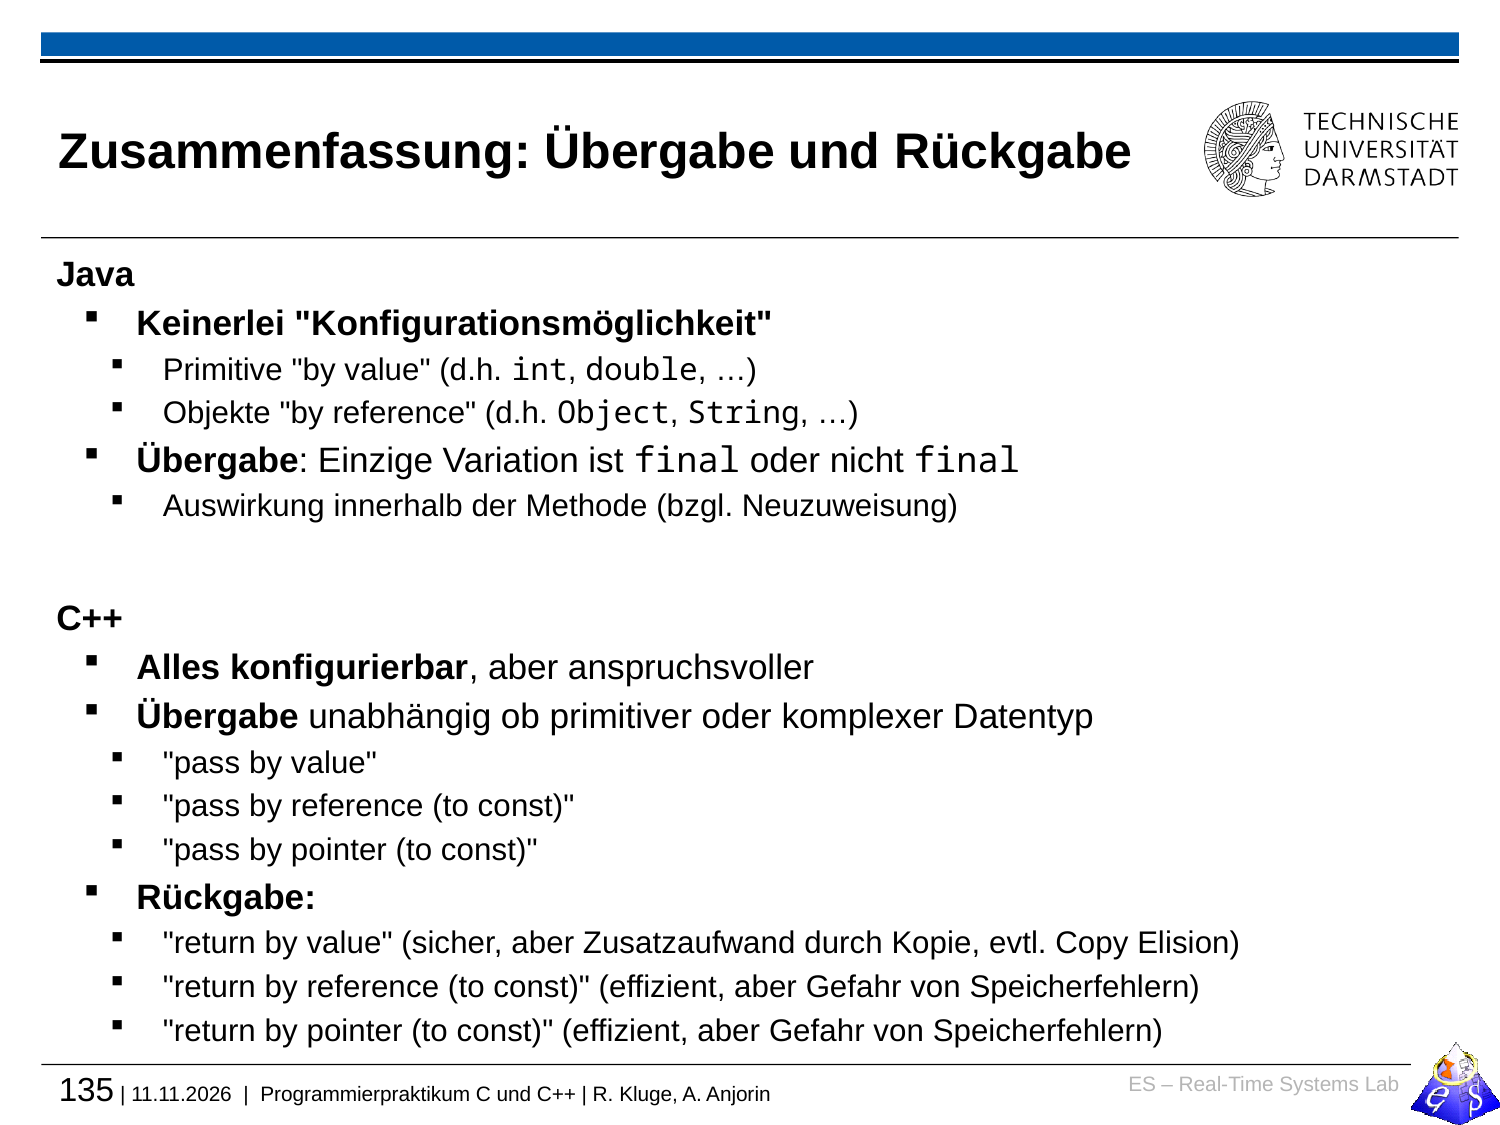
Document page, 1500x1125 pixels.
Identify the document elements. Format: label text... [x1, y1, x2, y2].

title Zusammenfassung: Übergabe und Rückgabe [58, 80, 1187, 218]
picture [1411, 1041, 1500, 1125]
picture [1187, 84, 1483, 214]
list Java Keinerlei "Konfigurationsmöglichkeit" Primitive "by value" (d.h. int, double, …) Objekte "by reference" (d.h. Object, String, …) Übergabe: Einzige Variation ist final oder nicht final Auswirkung innerhalb der Methode (bzgl. Neuzuweisung) C++ Alles konfigurierbar, aber anspruchsvoller Übergabe unabhängig ob primitiver oder komplexer Datentyp "pass by value" "pass by reference (to const)" "pass by pointer (to const)" Rückgabe: "return by value" (sicher, aber Zusatzaufwand durch Kopie, evtl. Copy Elision) "return by reference (to const)" (effizient, aber Gefahr von Speicherfehlern) "return by pointer (to const)" (effizient, aber Gefahr von Speicherfehlern) [41, 243, 1459, 1059]
